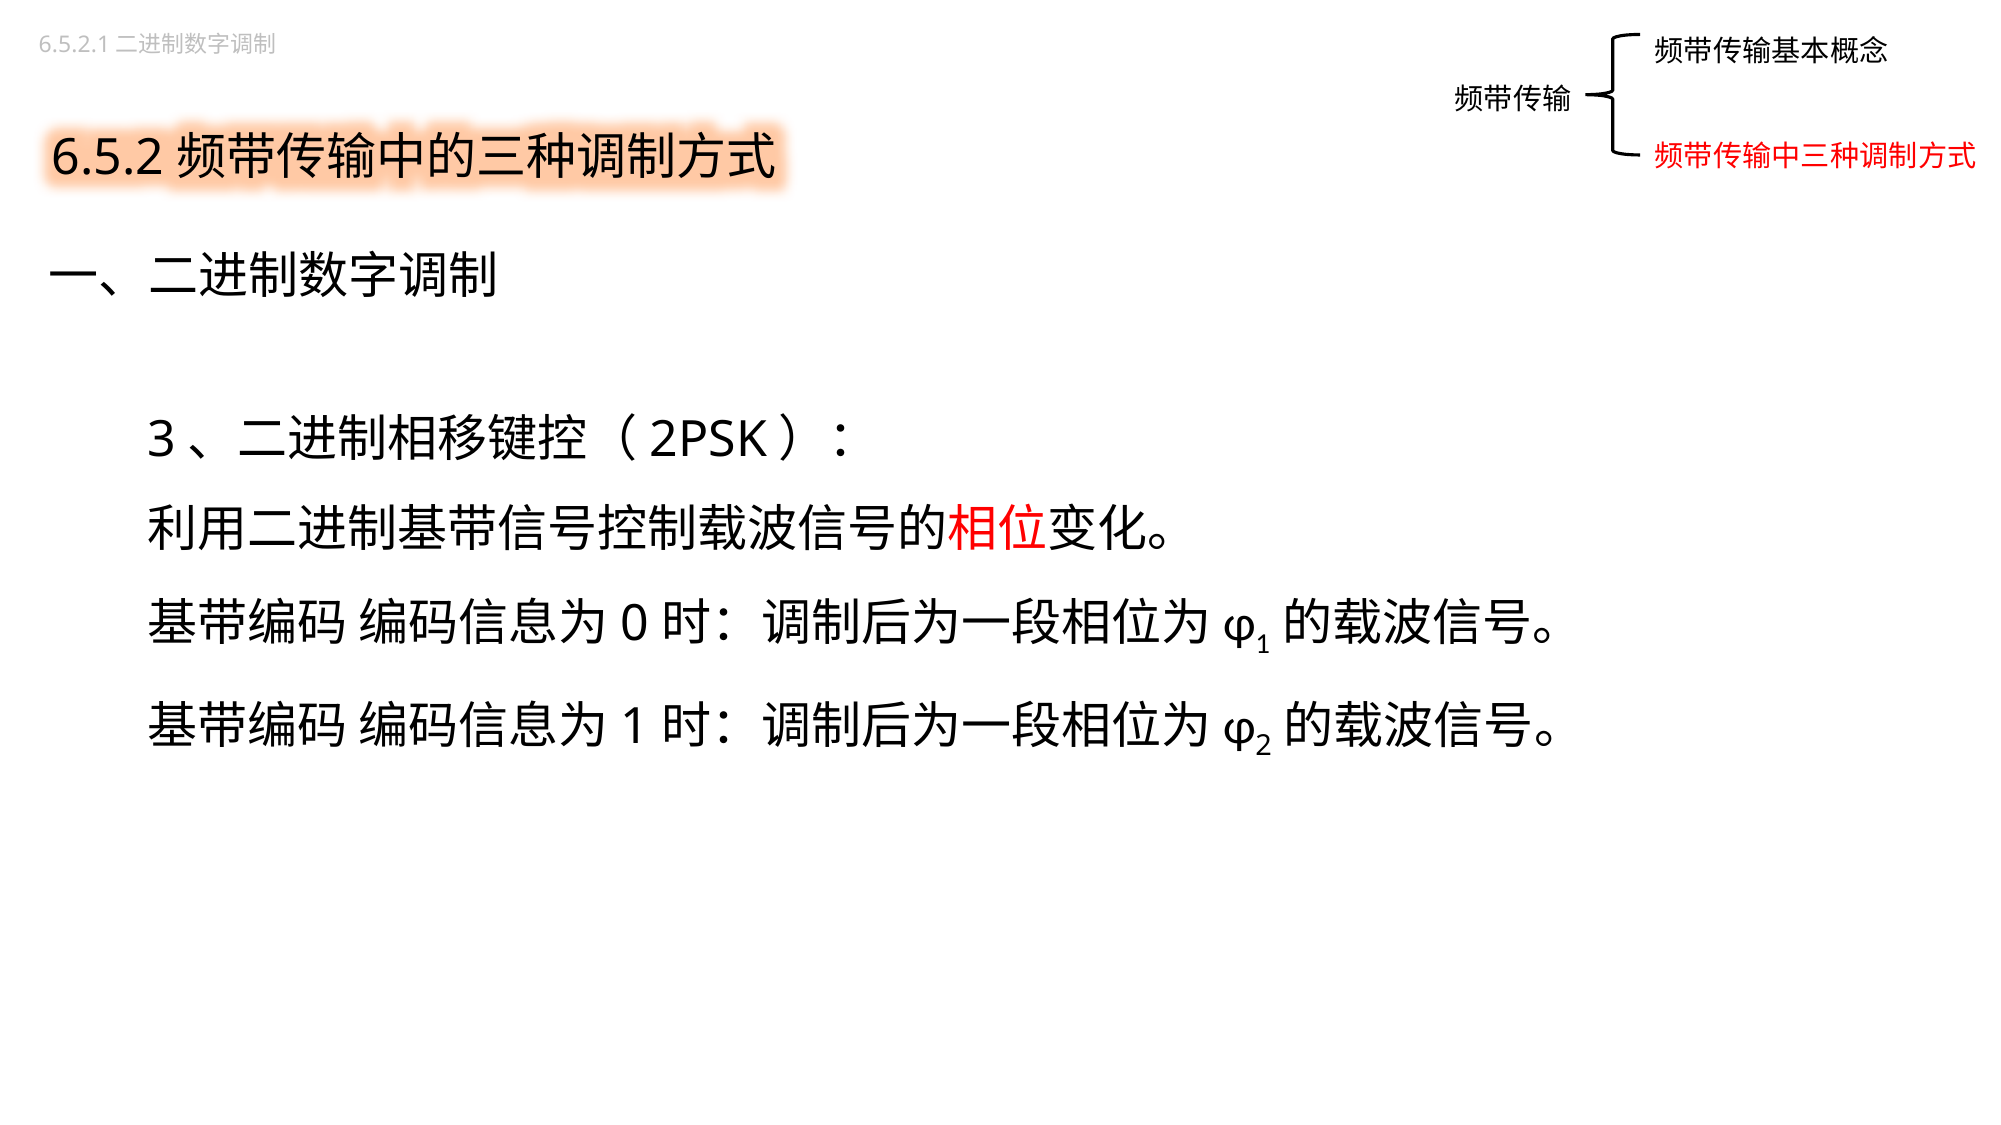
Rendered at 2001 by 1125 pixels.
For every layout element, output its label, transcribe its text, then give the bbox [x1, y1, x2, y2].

text_box 频带传输基本概念 频带传输中三种调制方式 [1640, 7, 2000, 180]
text_box 3、二进制相移键控（2PSK）： 利用二进制基带信号控制载波信号的相位变化。 基带编码 编码信息为0时：调制后为一段相位为φ1的载波信号。 基带编码 编码信息为1时：调制后为一段相位为φ2的载波信号。 [132, 369, 1862, 769]
table_cell 0 [31, 59, 906, 222]
text_box 物理层 [27, 65, 33, 226]
text_box 6.5.2频带传输中的三种调制方式 [33, 61, 900, 218]
text_box [1585, 32, 1640, 157]
text_box 频带传输 [1439, 72, 1611, 123]
text_box 物理层 [292, 55, 909, 219]
text_box 一、二进制数字调制 [33, 219, 1675, 312]
text_box 6.5.2.1二进制数字调制 [23, 22, 292, 65]
